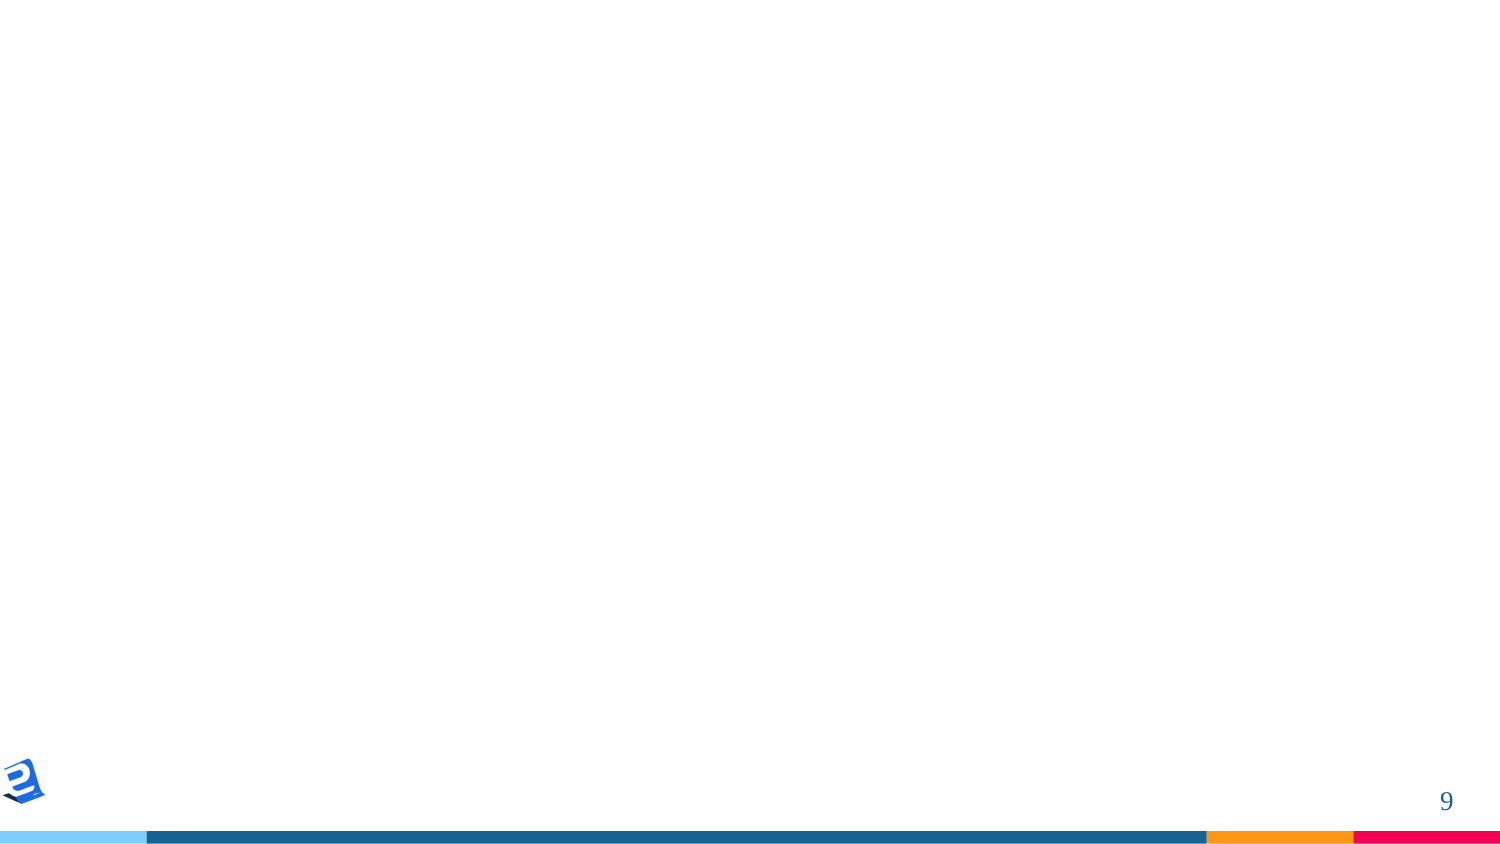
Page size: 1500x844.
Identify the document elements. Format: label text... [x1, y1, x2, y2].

picture [0, 750, 46, 819]
slide_number 9 [1433, 784, 1476, 844]
